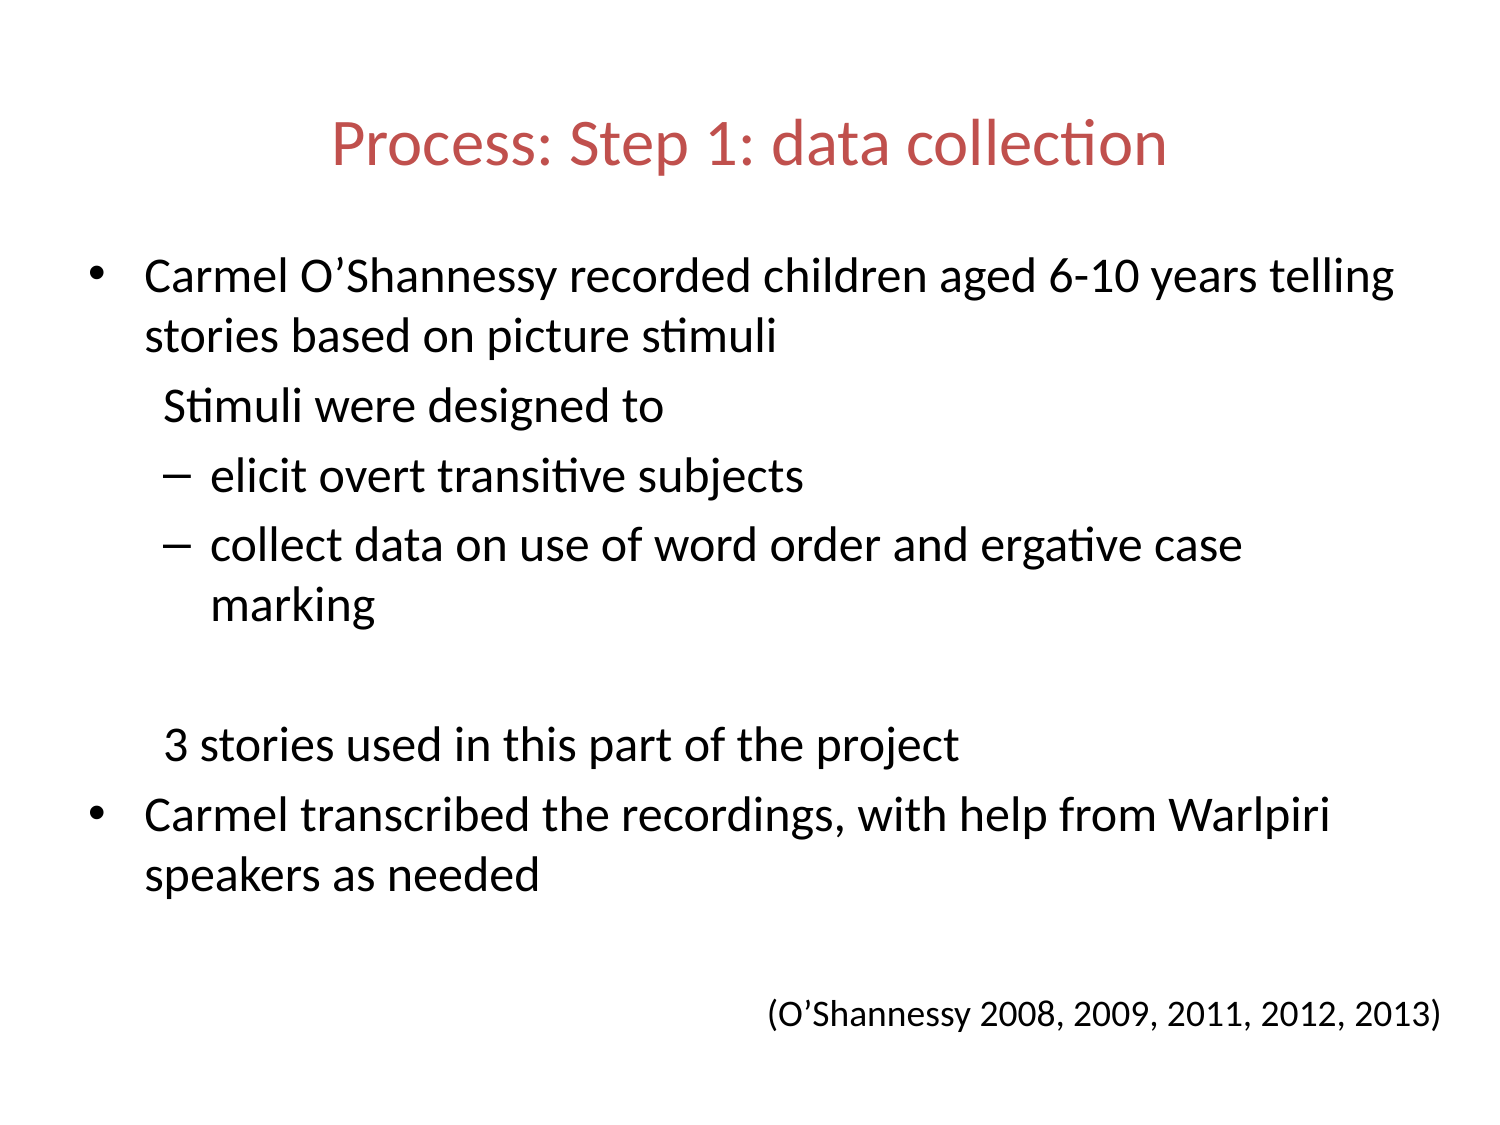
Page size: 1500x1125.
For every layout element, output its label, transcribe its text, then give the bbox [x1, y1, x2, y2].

text_box (O’Shannessy 2008, 2009, 2011, 2012, 2013) [752, 981, 1458, 1041]
list Carmel O’Shannessy recorded children aged 6-10 years telling stories based on picture stimuli Stimuli were designed to elicit overt transitive subjects collect data on use of word order and ergative case marking 3 stories used in this part of the project Carmel transcribed the recordings, with help from Warlpiri speakers as needed [73, 234, 1424, 977]
title Process: Step 1: data collection [75, 45, 1425, 233]
